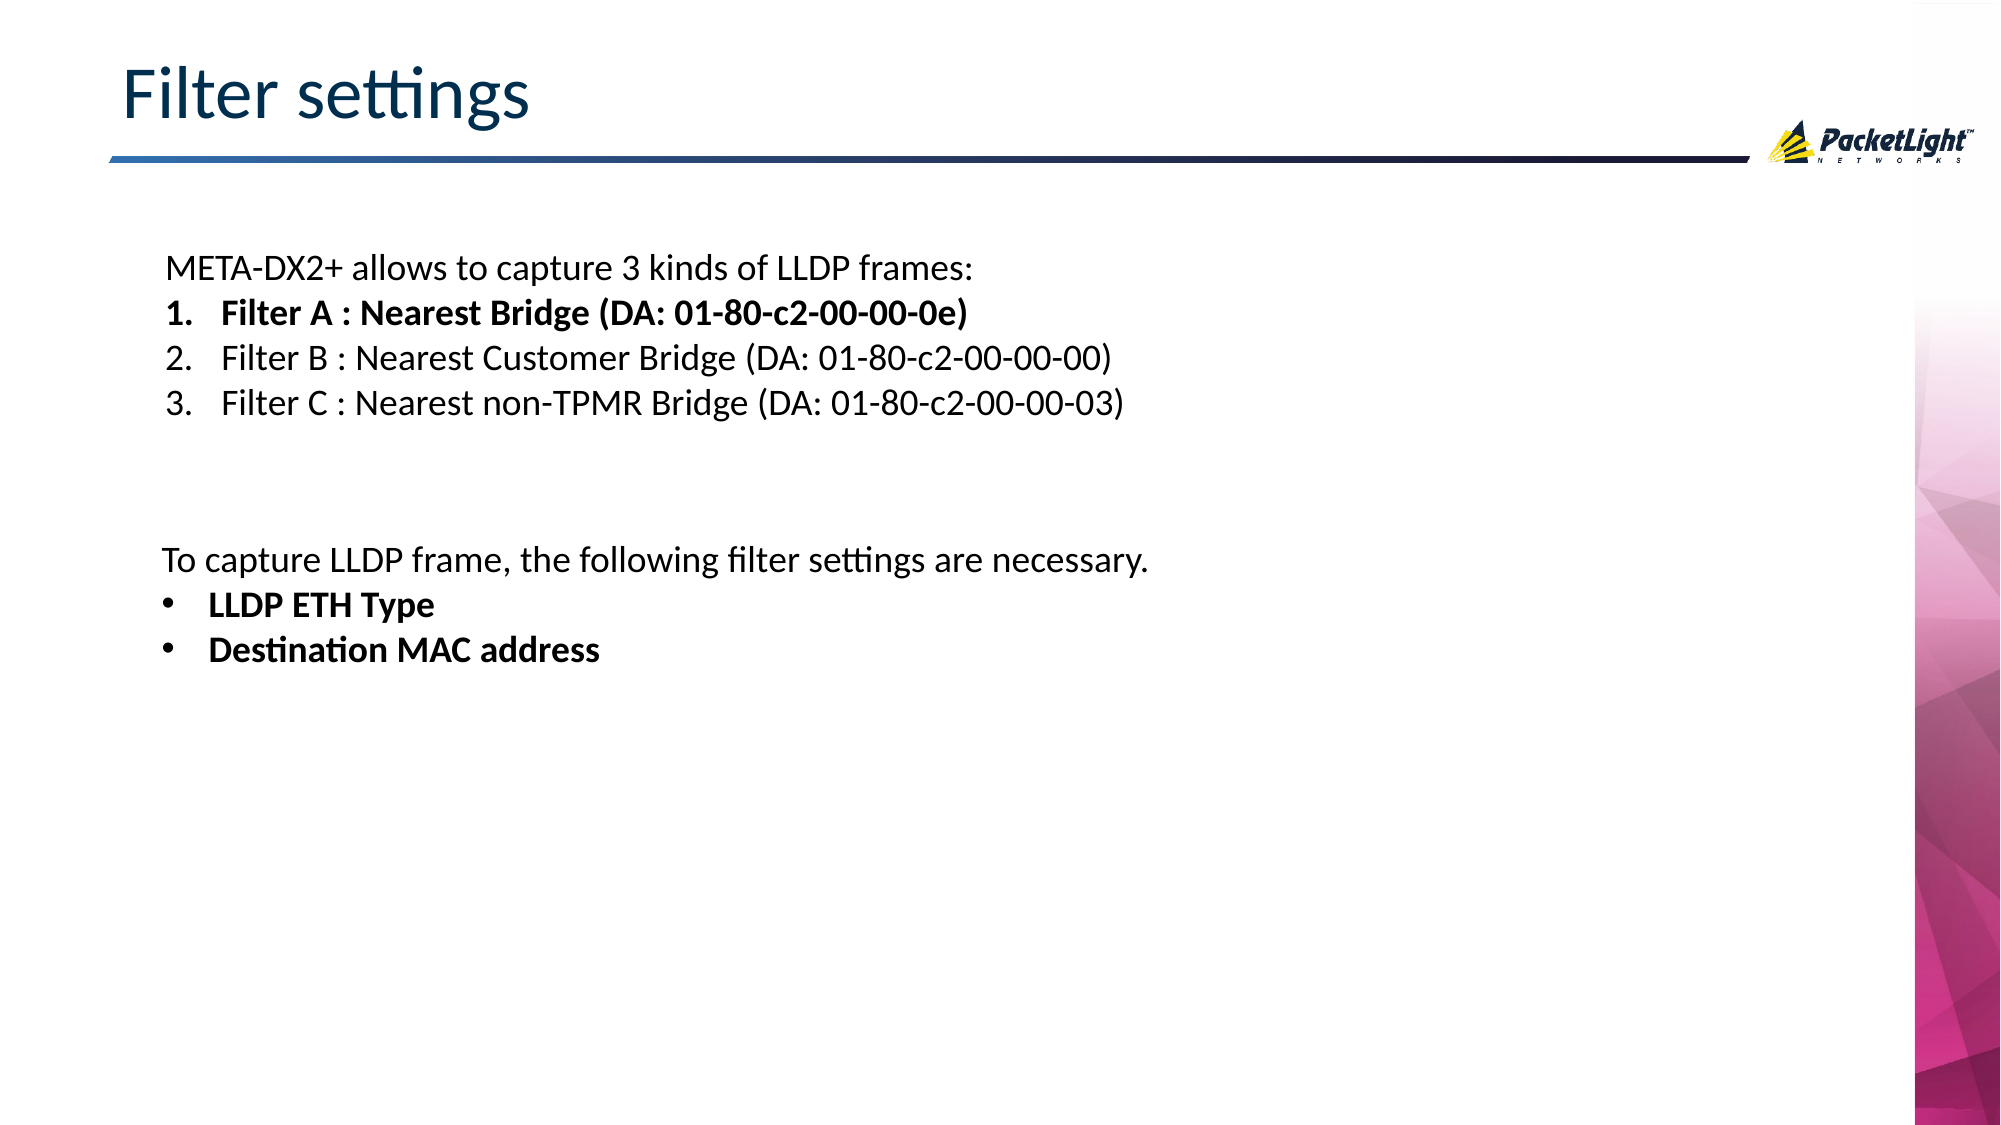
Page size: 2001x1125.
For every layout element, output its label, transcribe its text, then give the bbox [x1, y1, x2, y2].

text_box To capture LLDP frame, the following filter settings are necessary. LLDP ETH Type Destination MAC address [146, 527, 1314, 678]
picture [1762, 0, 2001, 1125]
title Filter settings [108, 14, 1750, 163]
text_box META-DX2+ allows to capture 3 kinds of LLDP frames: Filter A : Nearest Bridge (DA: 01-80-c2-00-00-0e) Filter B : Nearest Customer Bridge (DA: 01-80-c2-00-00-00) Filter C : Nearest non-TPMR Bridge (DA: 01-80-c2-00-00-03) [150, 235, 1141, 431]
